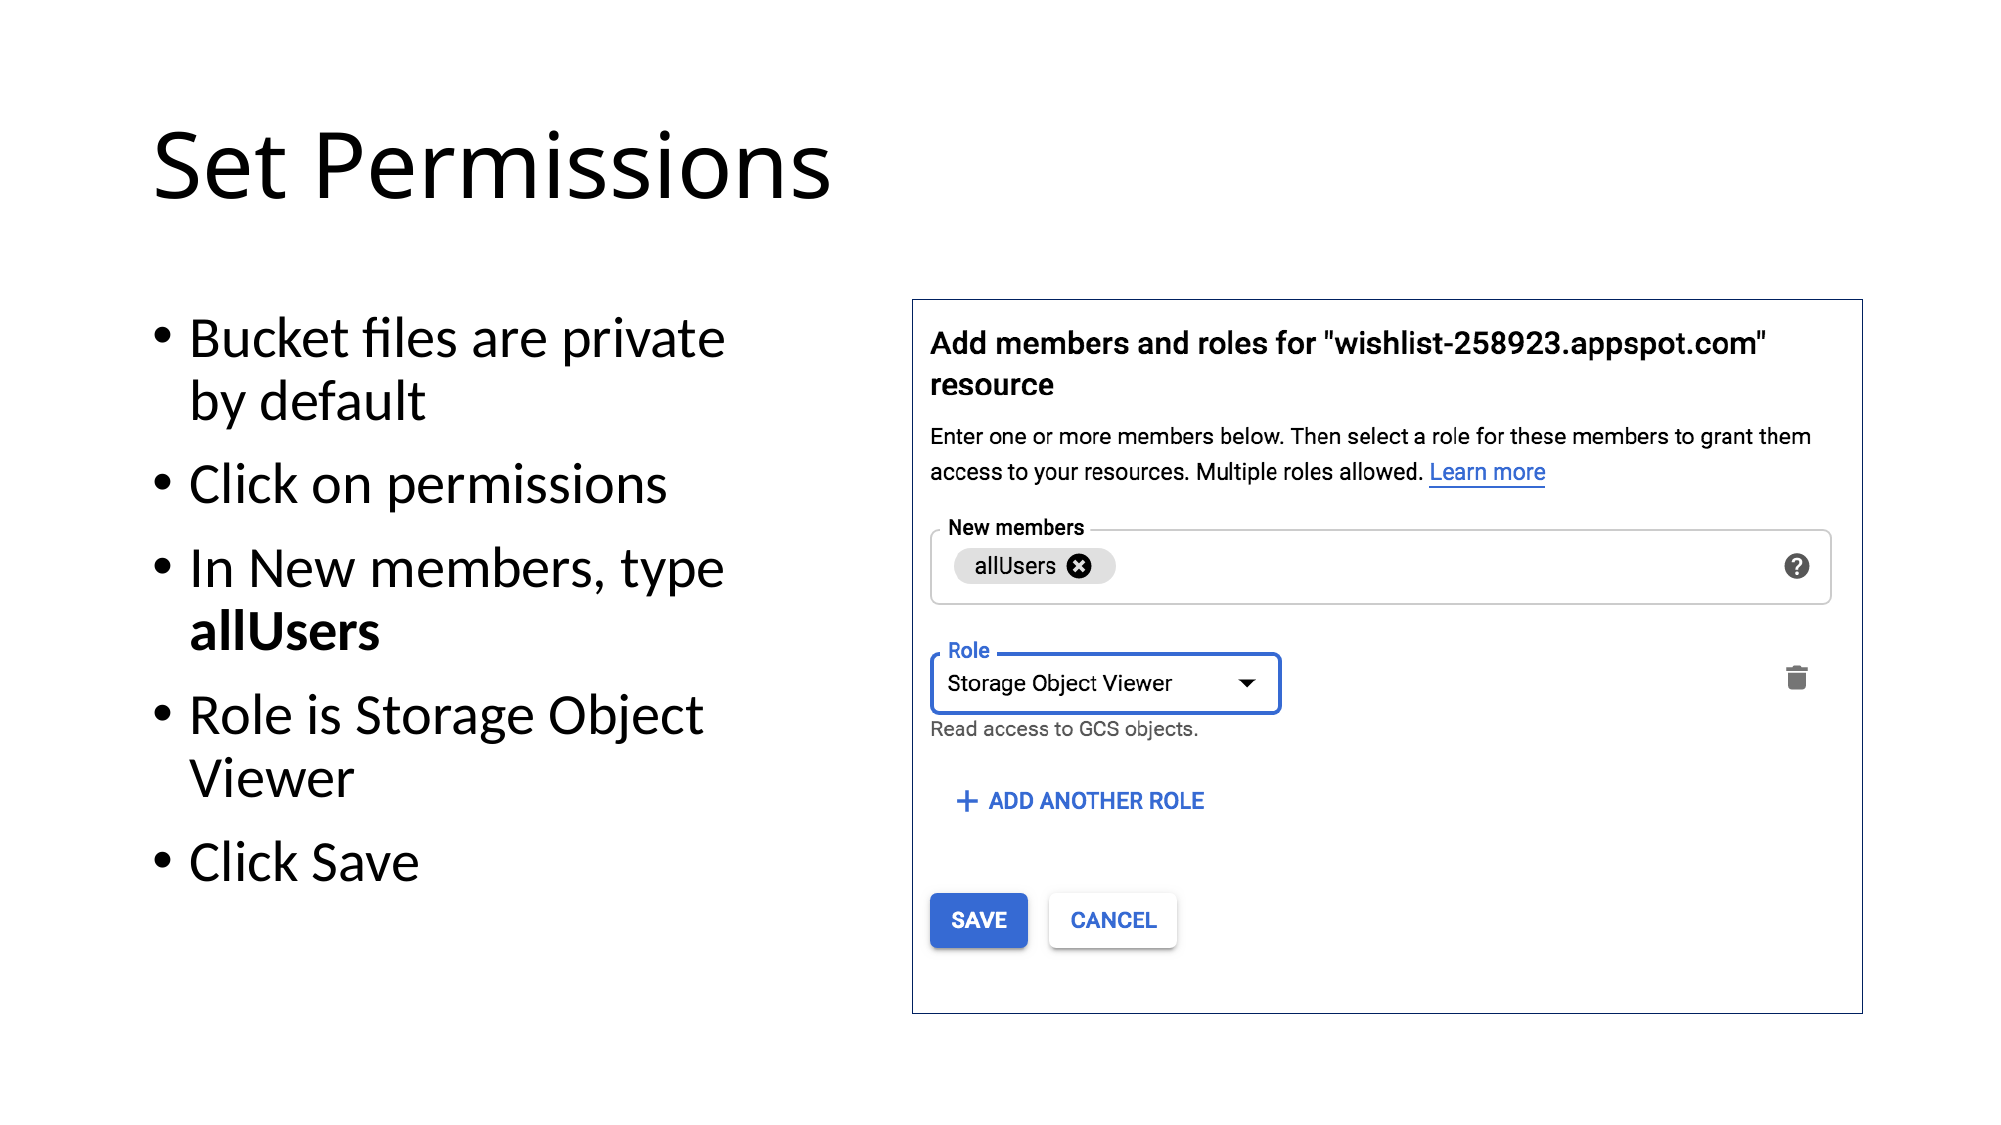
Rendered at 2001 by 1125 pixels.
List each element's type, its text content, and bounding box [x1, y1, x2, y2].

title Set Permissions [137, 59, 1863, 278]
picture [911, 299, 1863, 1014]
list Bucket files are private by default Click on permissions In New members, type allUsers Role is Storage Object Viewer Click Save [137, 299, 794, 1014]
